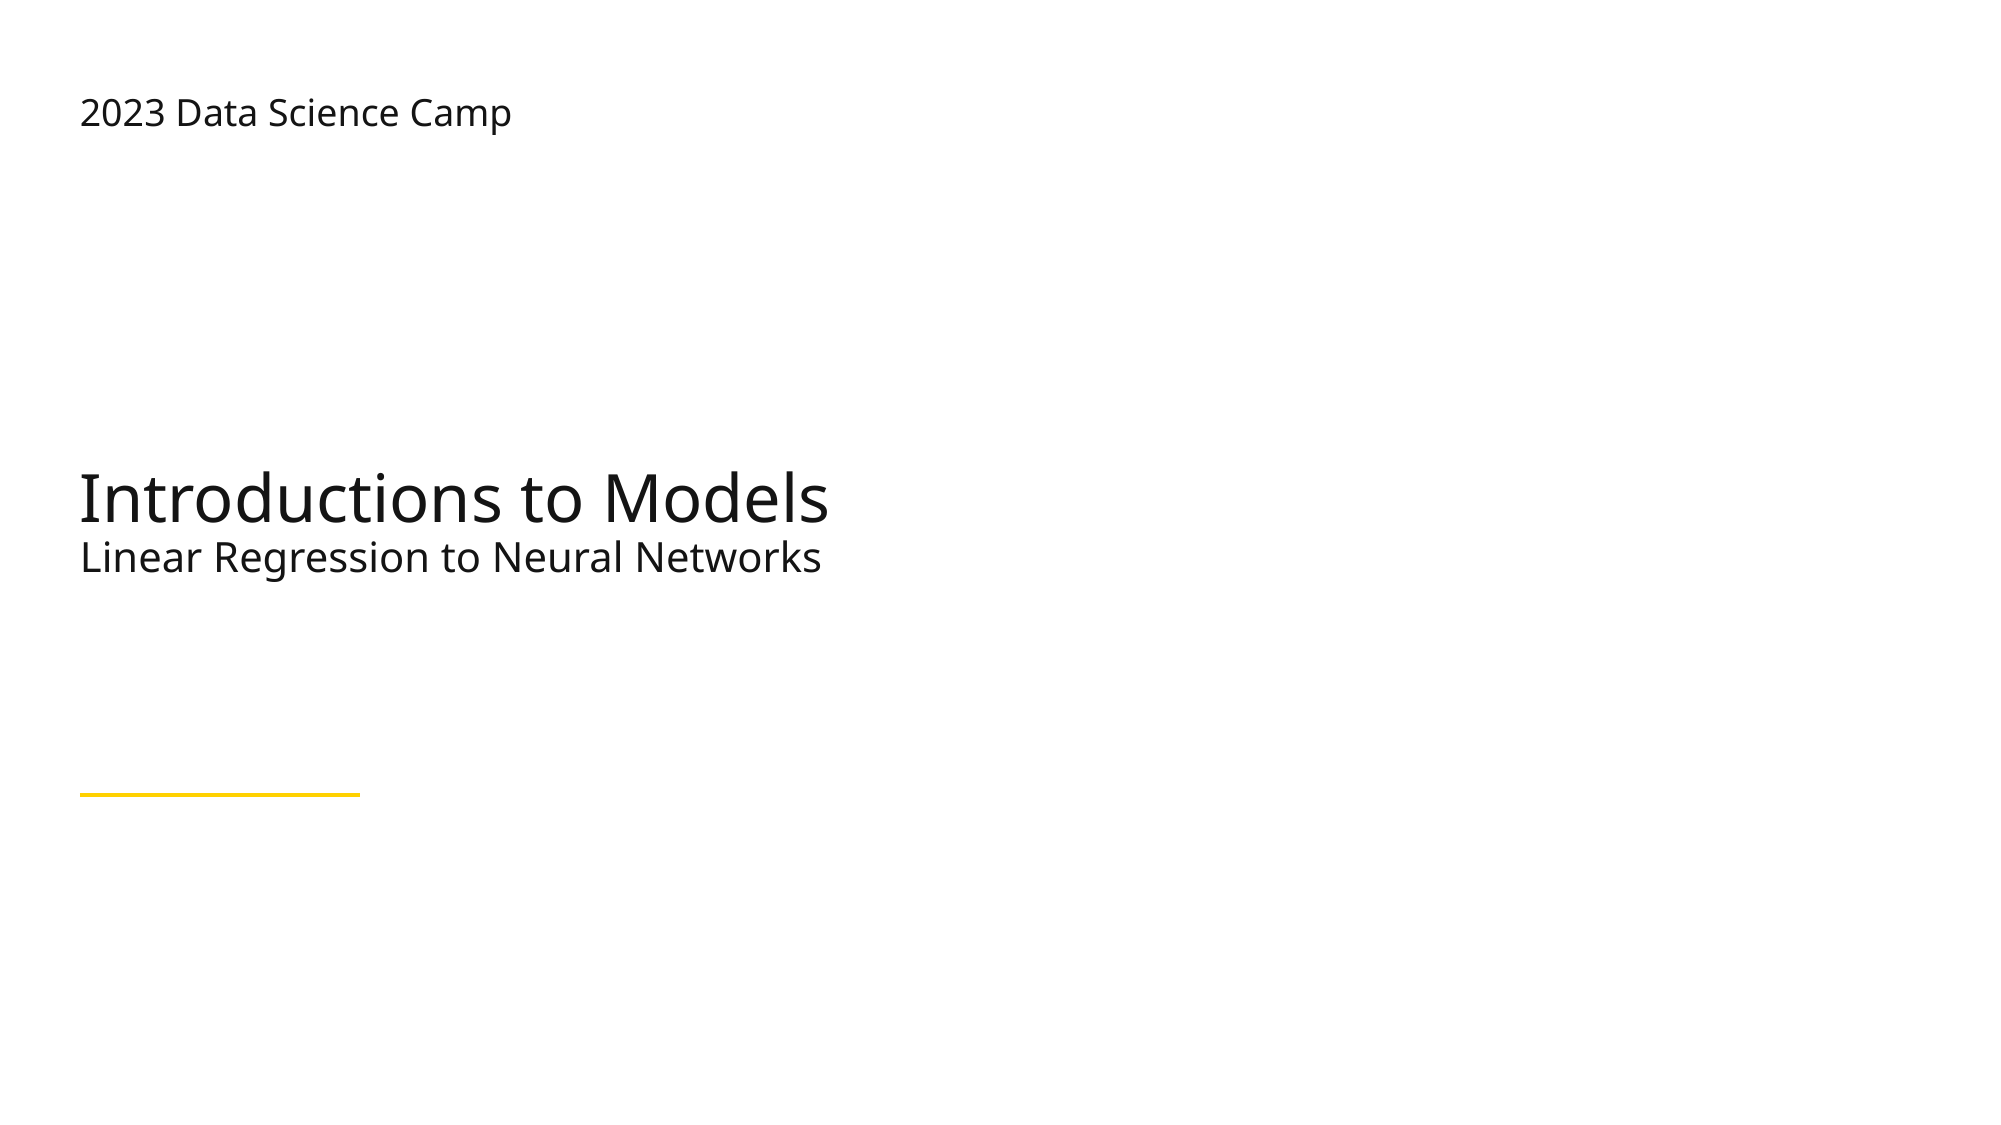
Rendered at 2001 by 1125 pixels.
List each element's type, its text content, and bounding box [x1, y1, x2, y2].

title Introductions to Models Linear Regression to Neural Networks [79, 464, 1360, 757]
